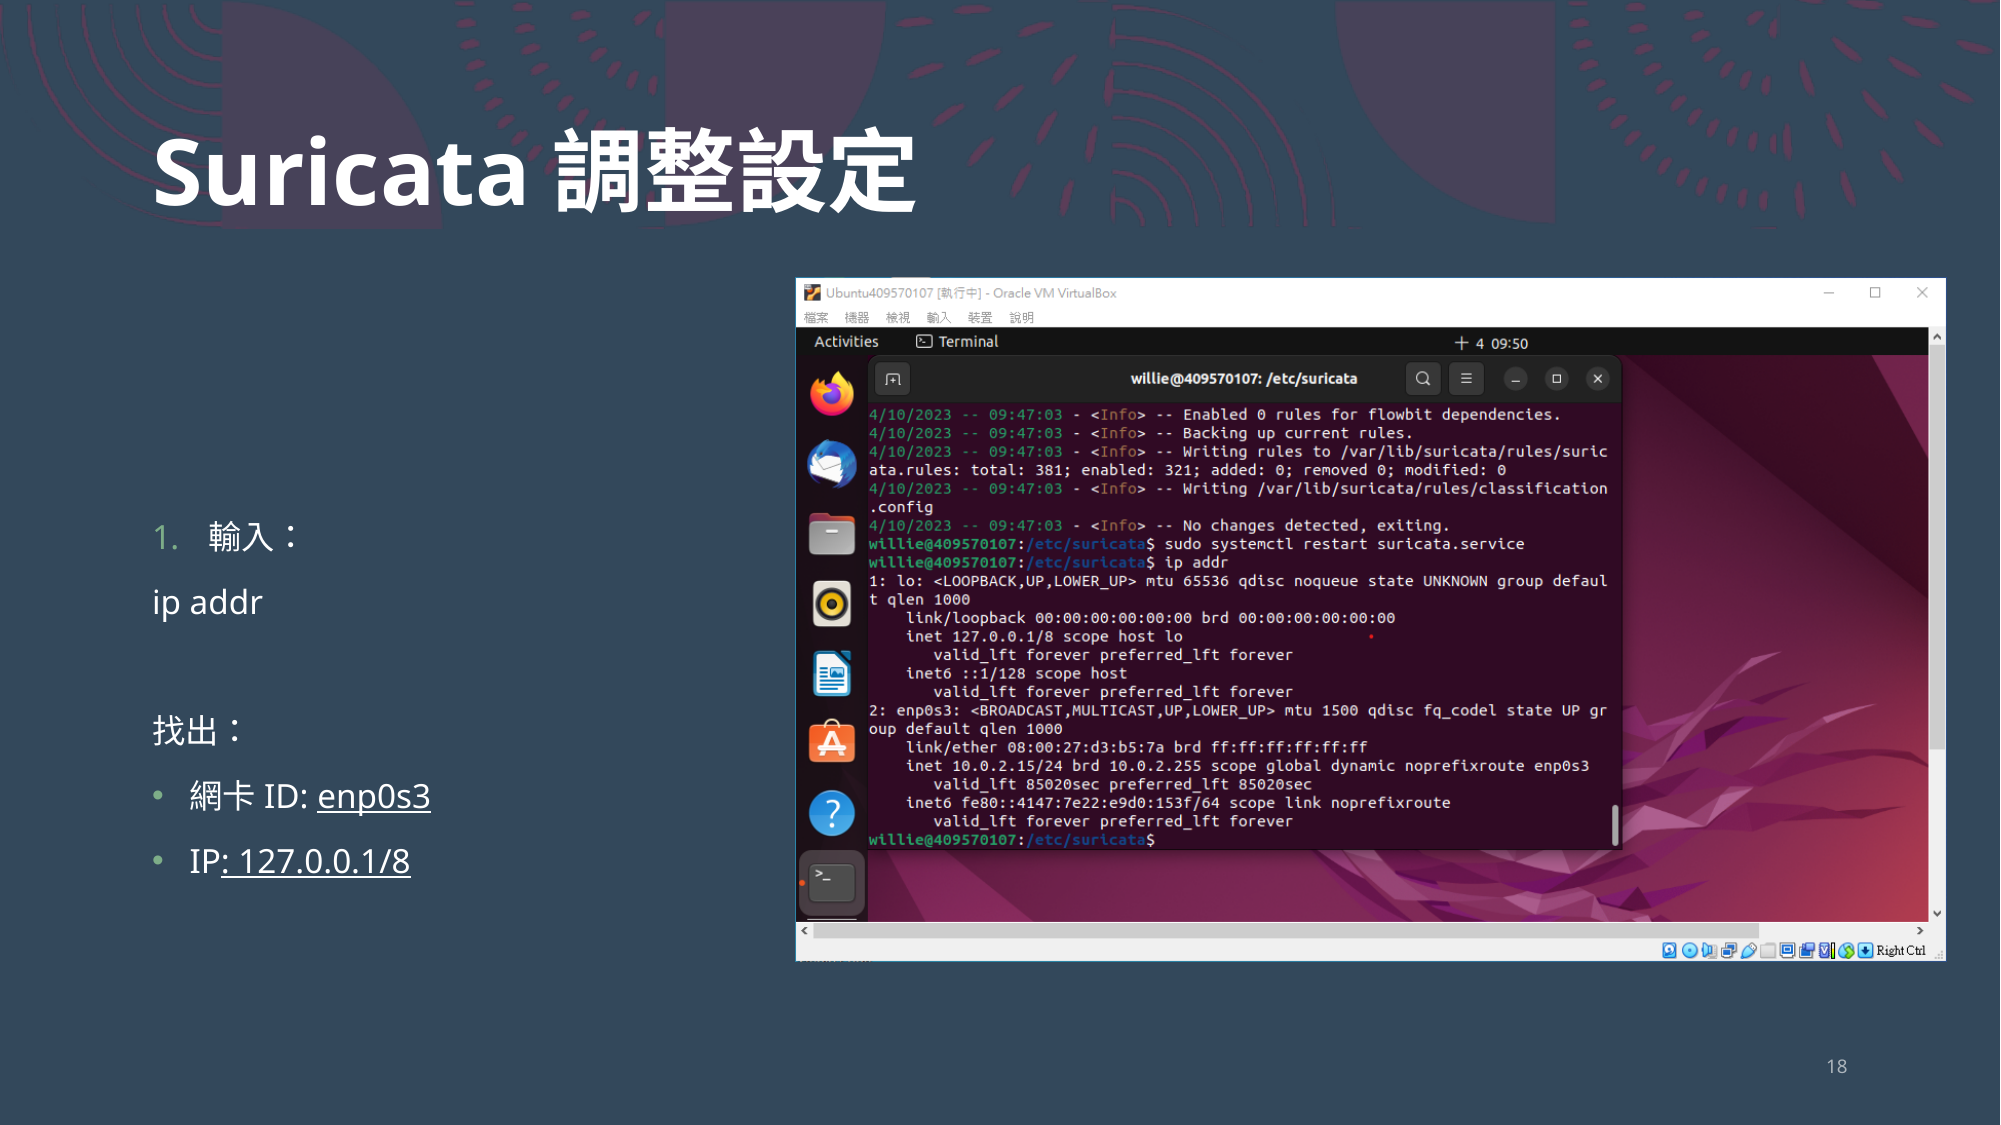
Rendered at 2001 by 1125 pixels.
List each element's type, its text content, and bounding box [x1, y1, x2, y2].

text_box Suricata調整設定 [137, 59, 938, 278]
picture [795, 277, 1947, 962]
text_box 輸入： ip addr 找出： 網卡ID: enp0s3 IP: 127.0.0.1/8 [137, 433, 980, 1125]
slide_number 18 [1412, 1037, 1863, 1098]
